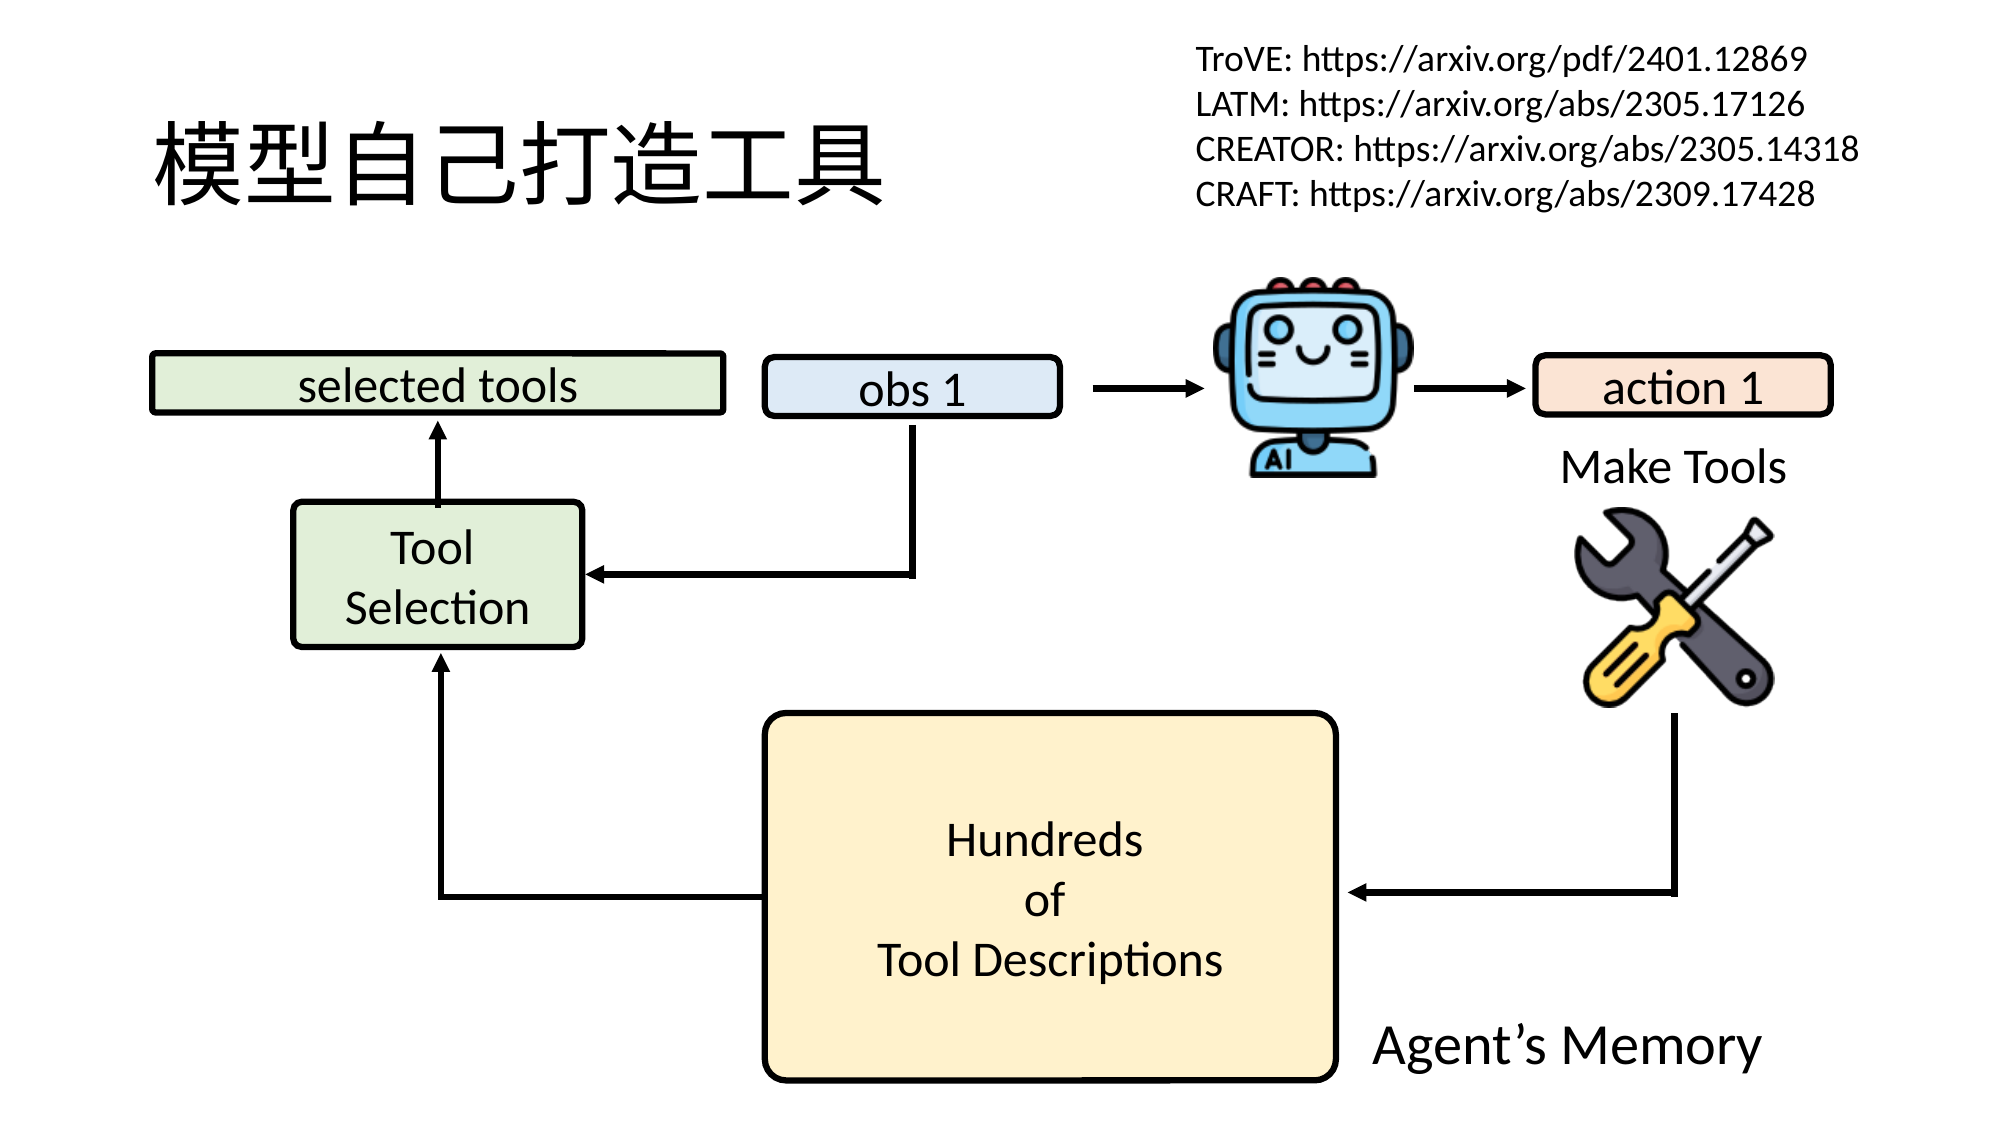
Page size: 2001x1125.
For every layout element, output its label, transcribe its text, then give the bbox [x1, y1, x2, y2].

picture [1574, 507, 1775, 708]
text_box Tool Selection [293, 501, 583, 647]
text_box action 1 [1535, 355, 1831, 415]
text_box Agent’s Memory [1118, 999, 2000, 1084]
text_box Make Tools [1544, 426, 1833, 502]
text_box obs 1 [764, 356, 1061, 417]
text_box TroVE: https://arxiv.org/pdf/2401.12869 LATM: https://arxiv.org/abs/2305.17126 CREATOR: https://arxiv.org/abs/2305.14318 CRAFT: https://arxiv.org/abs/2309.17428 [1180, 26, 2000, 222]
text_box selected tools [152, 353, 724, 413]
title 模型自己打造工具 [137, 59, 1863, 278]
text_box Hundreds of Tool Descriptions [764, 712, 1336, 1081]
picture [1213, 277, 1415, 478]
